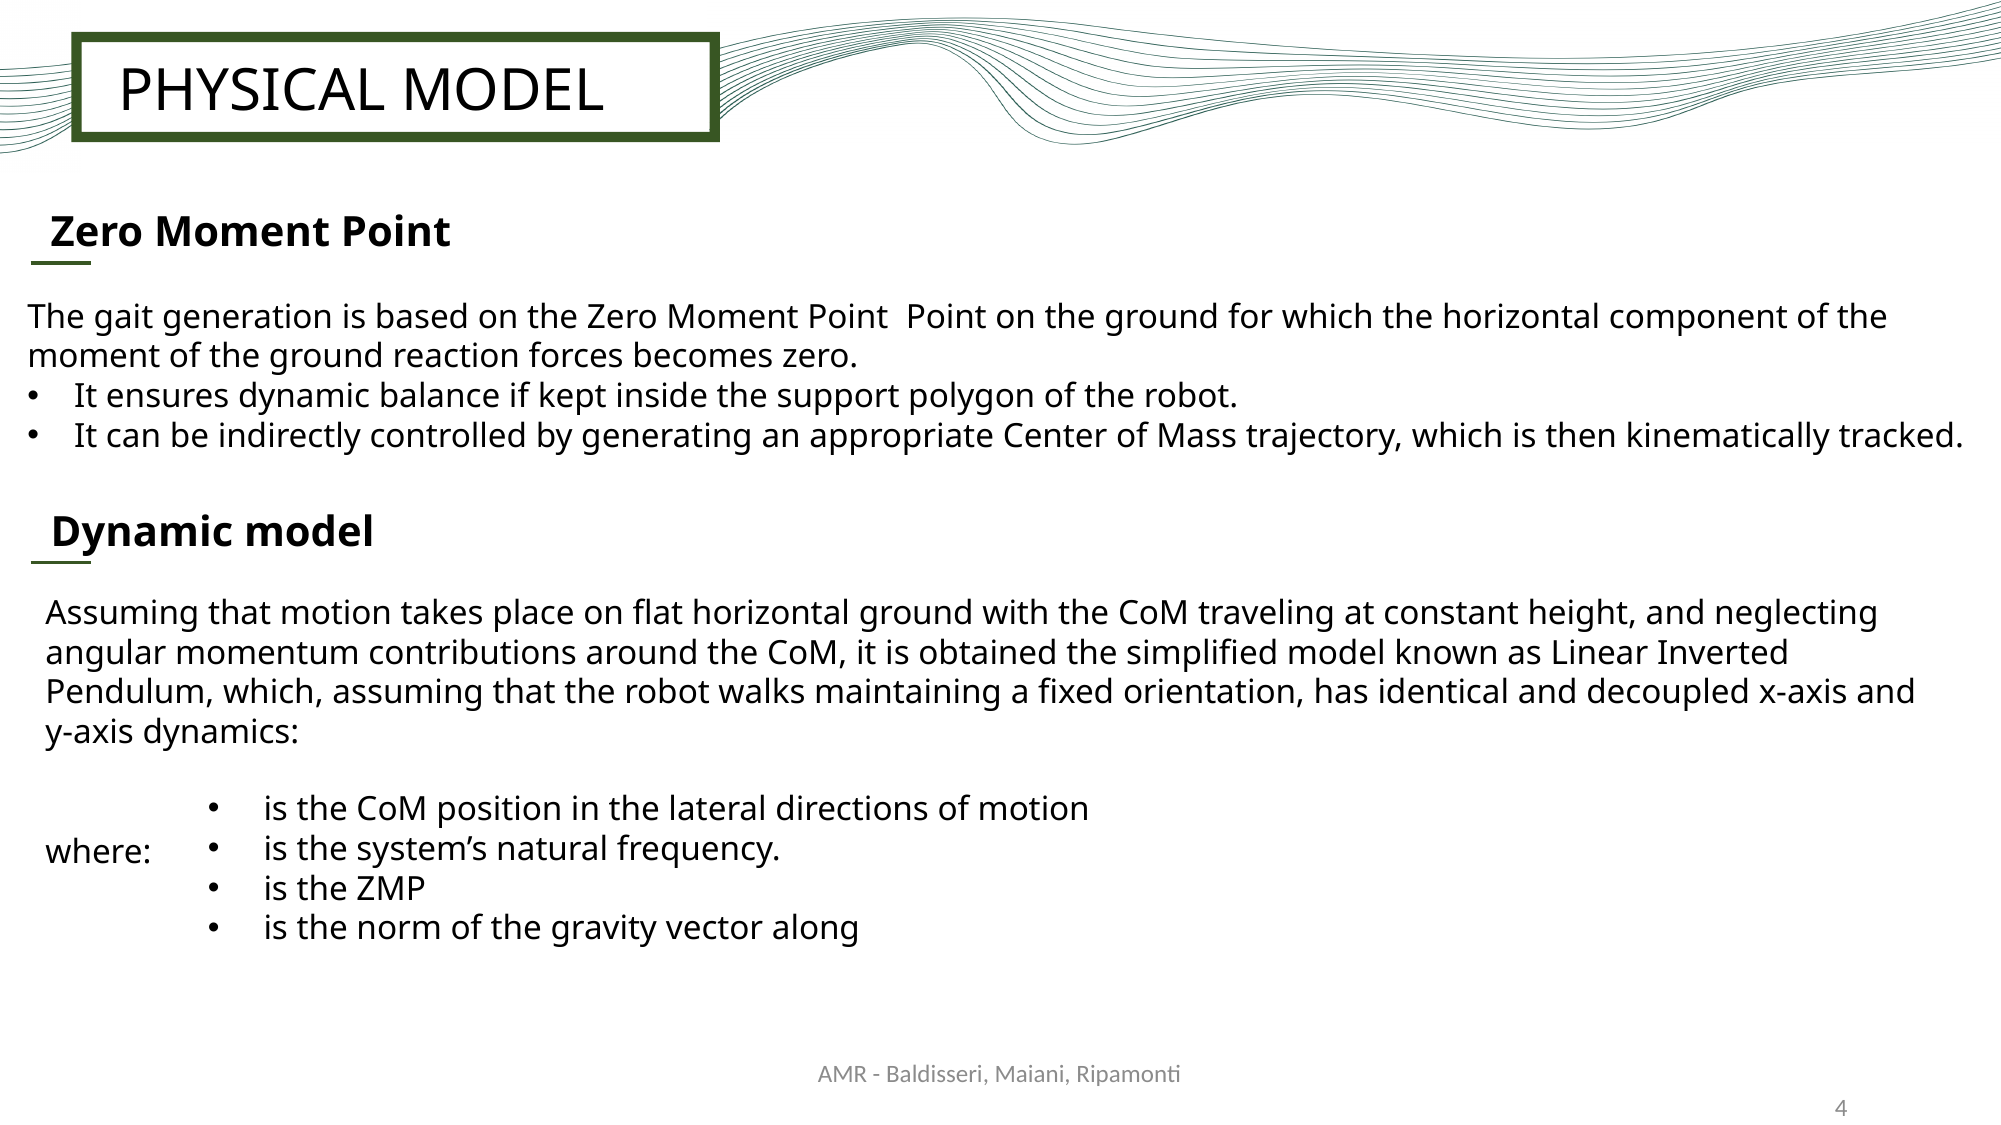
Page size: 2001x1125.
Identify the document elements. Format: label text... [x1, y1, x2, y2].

text_box PHYSICAL MODEL [103, 44, 706, 129]
footer AMR - Baldisseri, Maiani, Ripamonti [662, 1042, 1338, 1103]
text_box Zero Moment Point [35, 197, 761, 262]
slide_number 4 [1412, 1076, 1863, 1125]
text_box [81, 31, 706, 143]
picture [0, 0, 81, 173]
text_box Dynamic model [35, 496, 761, 562]
picture [706, 0, 2001, 146]
